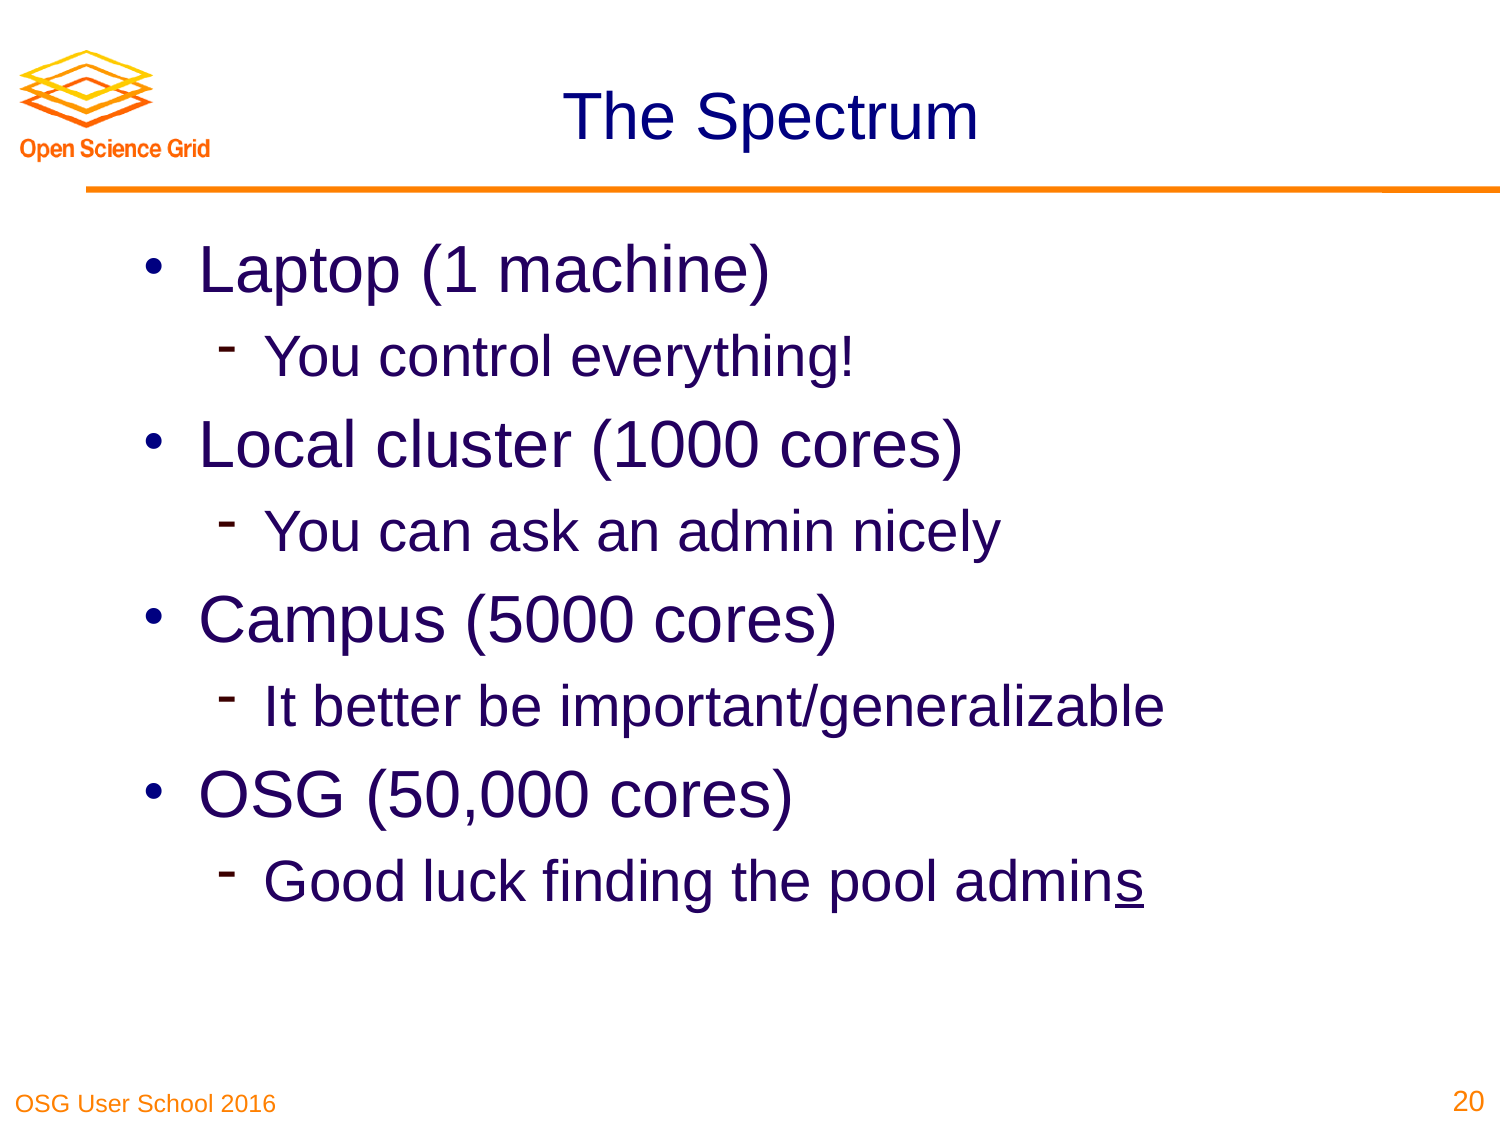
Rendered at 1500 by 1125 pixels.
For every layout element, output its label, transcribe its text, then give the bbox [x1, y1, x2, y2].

title The Spectrum [201, 18, 1342, 207]
picture [0, 27, 201, 179]
list Laptop (1 machine) You control everything! Local cluster (1000 cores) You can ask an admin nicely Campus (5000 cores) It better be important/generalizable OSG (50,000 cores) Good luck finding the pool admins [127, 218, 1403, 988]
slide_number 20 [1430, 1049, 1500, 1125]
